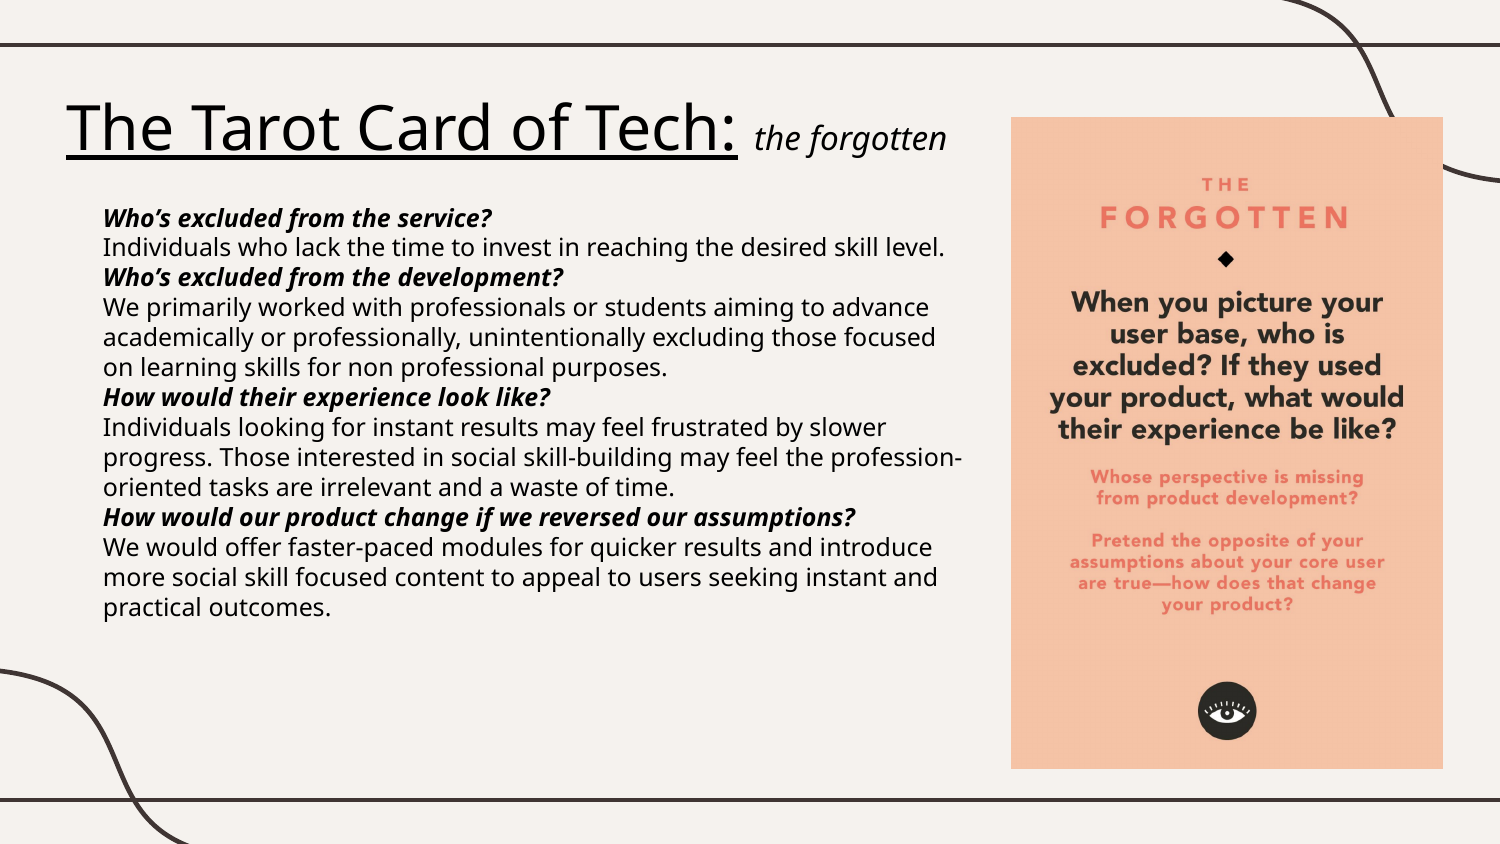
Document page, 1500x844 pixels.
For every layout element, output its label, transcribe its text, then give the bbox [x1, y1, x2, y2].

title The Tarot Card of Tech: the forgotten [51, 72, 1452, 167]
picture [1010, 117, 1443, 770]
subtitle Who’s excluded from the service? Individuals who lack the time to invest in reaching the desired skill level. Who’s excluded from the development? We primarily worked with professionals or students aiming to advance academically or professionally, unintentionally excluding those focused on learning skills for non professional purposes. How would their experience look like? Individuals looking for instant results may feel frustrated by slower progress. Those interested in social skill-building may feel the profession-oriented tasks are irrelevant and a waste of time. How would our product change if we reversed our assumptions? We would offer faster-paced modules for quicker results and introduce more social skill focused content to appeal to users seeking instant and practical outcomes. [87, 187, 984, 764]
